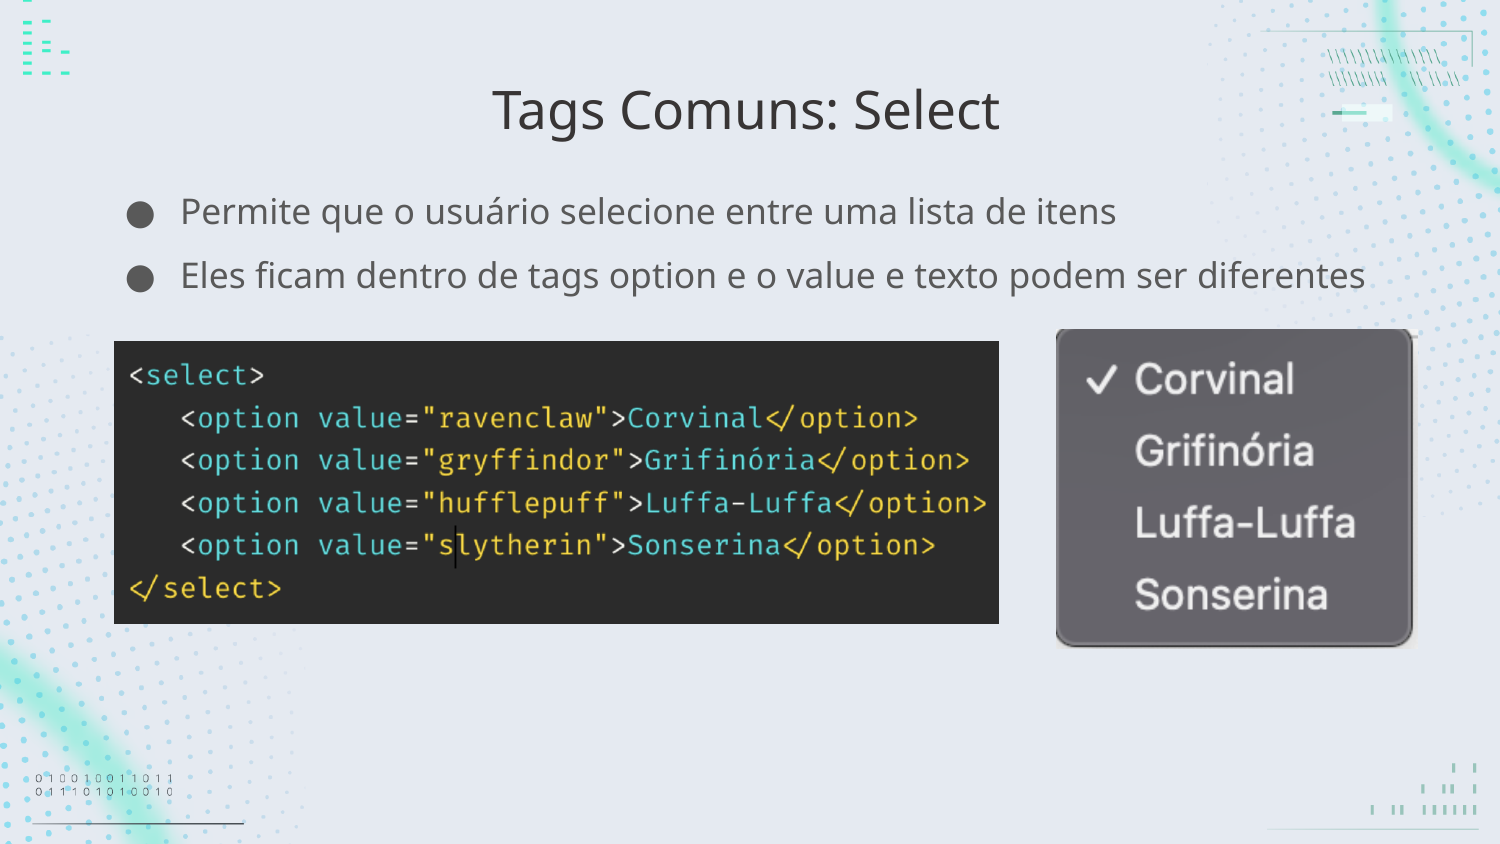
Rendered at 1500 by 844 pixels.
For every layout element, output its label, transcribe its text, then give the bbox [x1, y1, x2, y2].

list Permite que o usuário selecione entre uma lista de itens Eles ficam dentro de tags option e o value e texto podem ser diferentes [90, 153, 1404, 300]
picture [0, 0, 1500, 844]
title Tags Comuns: Select [90, 62, 1404, 153]
